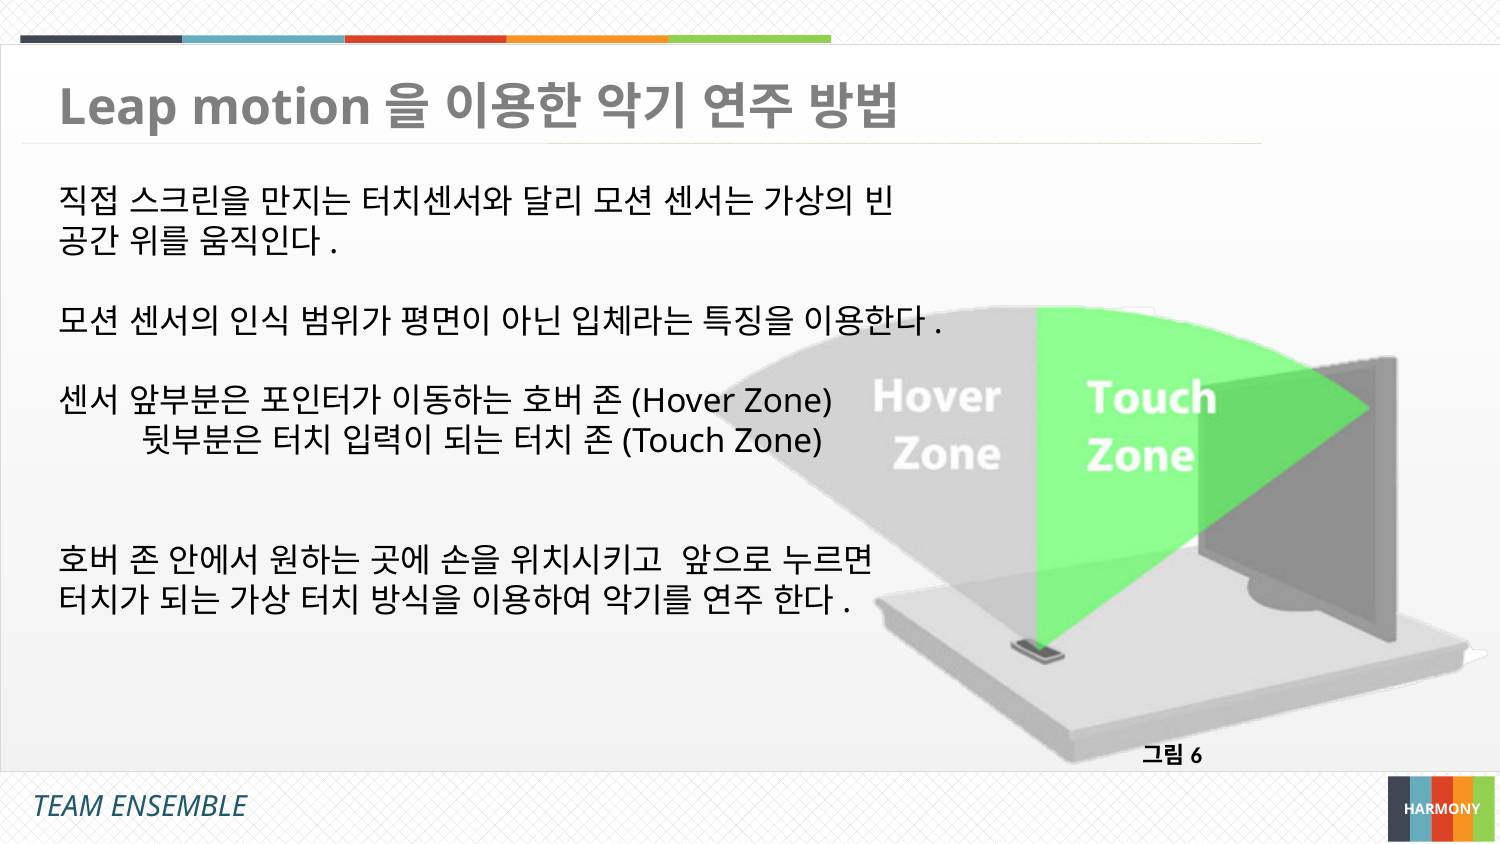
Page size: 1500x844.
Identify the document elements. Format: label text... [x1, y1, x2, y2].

picture [670, 279, 1500, 777]
text_box 직접 스크린을 만지는 터치센서와 달리 모션 센서는 가상의 빈 공간 위를 움직인다. 모션 센서의 인식 범위가 평면이 아닌 입체라는 특징을 이용한다. 센서 앞부분은 포인터가 이동하는 호버 존(Hover Zone) 뒷부분은 터치 입력이 되는 터치 존(Touch Zone) 호버 존 안에서 원하는 곳에 손을 위치시키고 앞으로 누르면 터치가 되는 가상 터치 방식을 이용하여 악기를 연주 한다. [44, 172, 951, 627]
text_box Leap motion을 이용한 악기 연주 방법 [44, 67, 951, 143]
